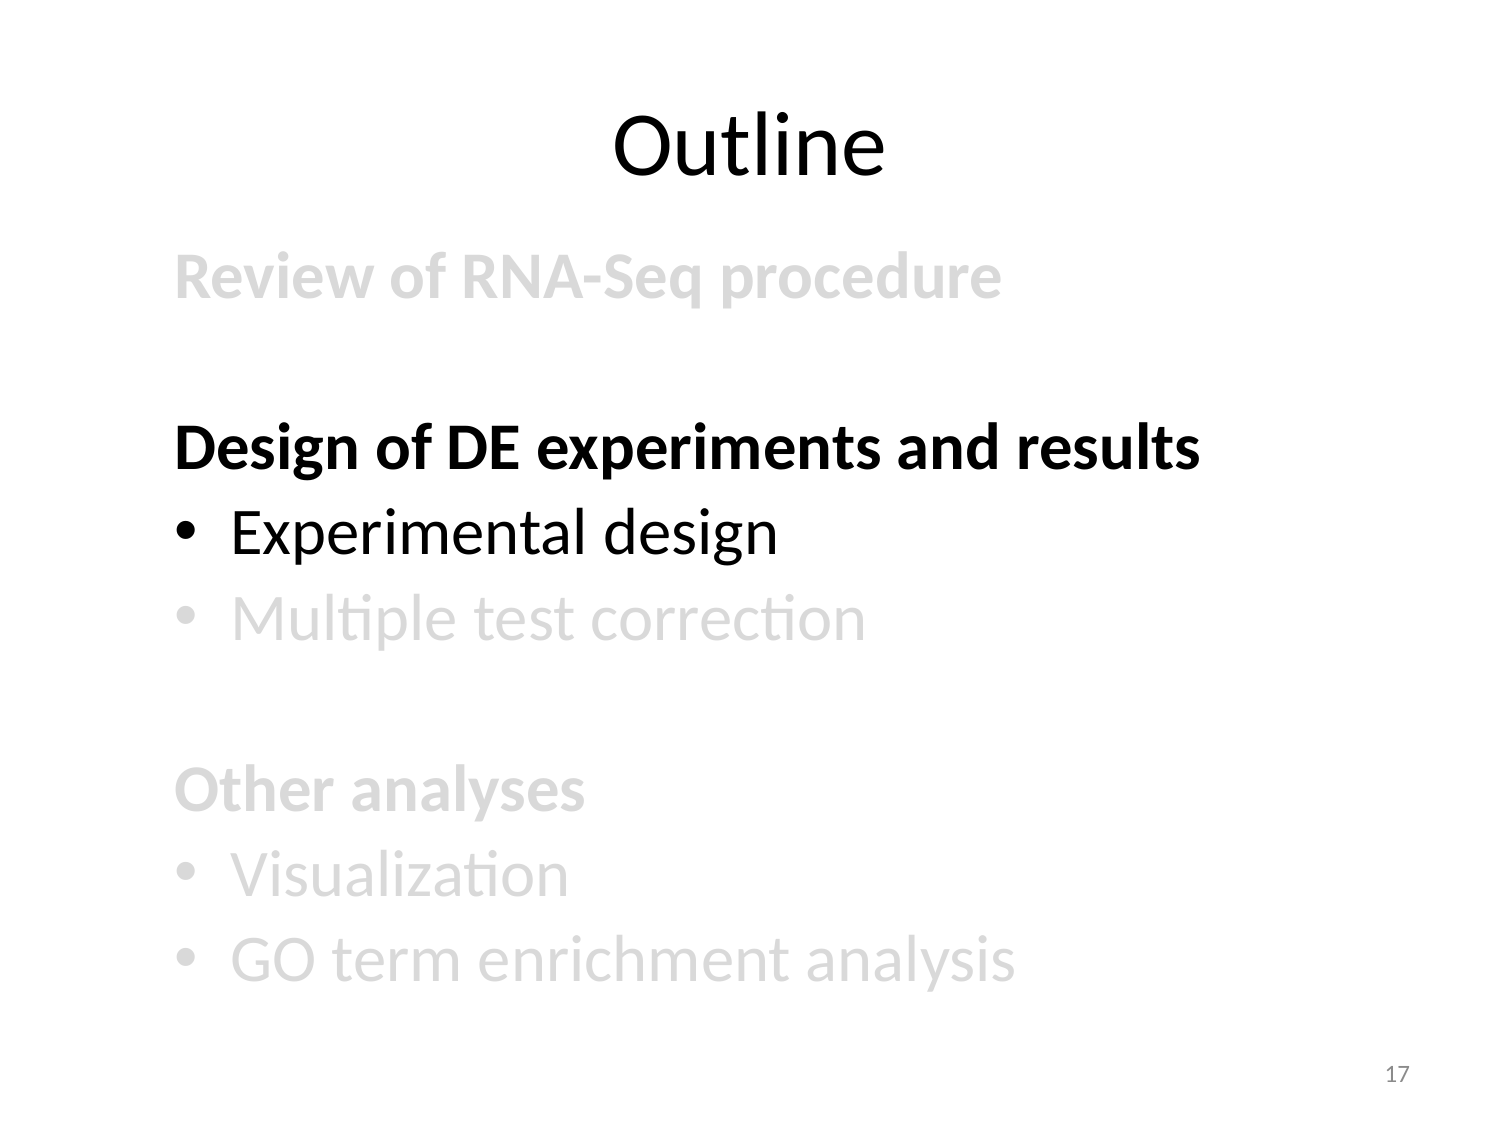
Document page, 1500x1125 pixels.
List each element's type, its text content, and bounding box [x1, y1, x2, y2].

title Outline [75, 45, 1425, 233]
slide_number 17 [1074, 1042, 1425, 1103]
list Review of RNA-Seq procedure Design of DE experiments and results Experimental design Multiple test correction Other analyses Visualization GO term enrichment analysis [159, 233, 1330, 1050]
